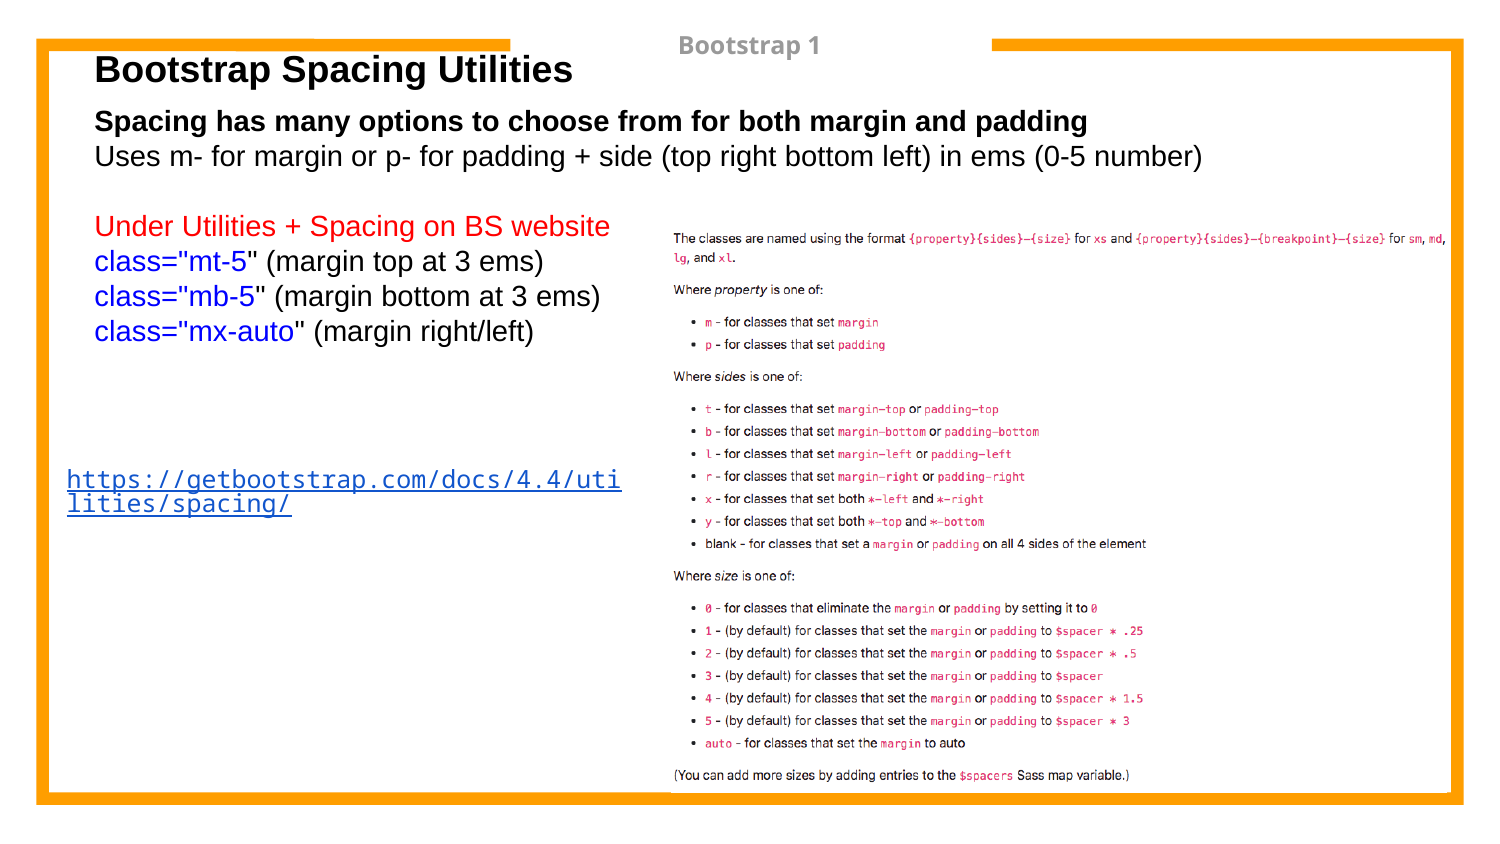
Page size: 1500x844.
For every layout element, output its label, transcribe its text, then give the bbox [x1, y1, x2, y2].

picture [670, 228, 1448, 793]
text_box Bootstrap Spacing Utilities Spacing has many options to choose from for both margin and padding Uses m- for margin or p- for padding + side (top right bottom left) in ems (0-5 number) Under Utilities + Spacing on BS website class="mt-5" (margin top at 3 ems) class="mb-5" (margin bottom at 3 ems) class="mx-auto" (margin right/left) [79, 292, 665, 373]
text_box https://getbootstrap.com/docs/4.4/utilities/spacing/ [51, 388, 652, 572]
title Bootstrap 1 [531, 15, 969, 136]
